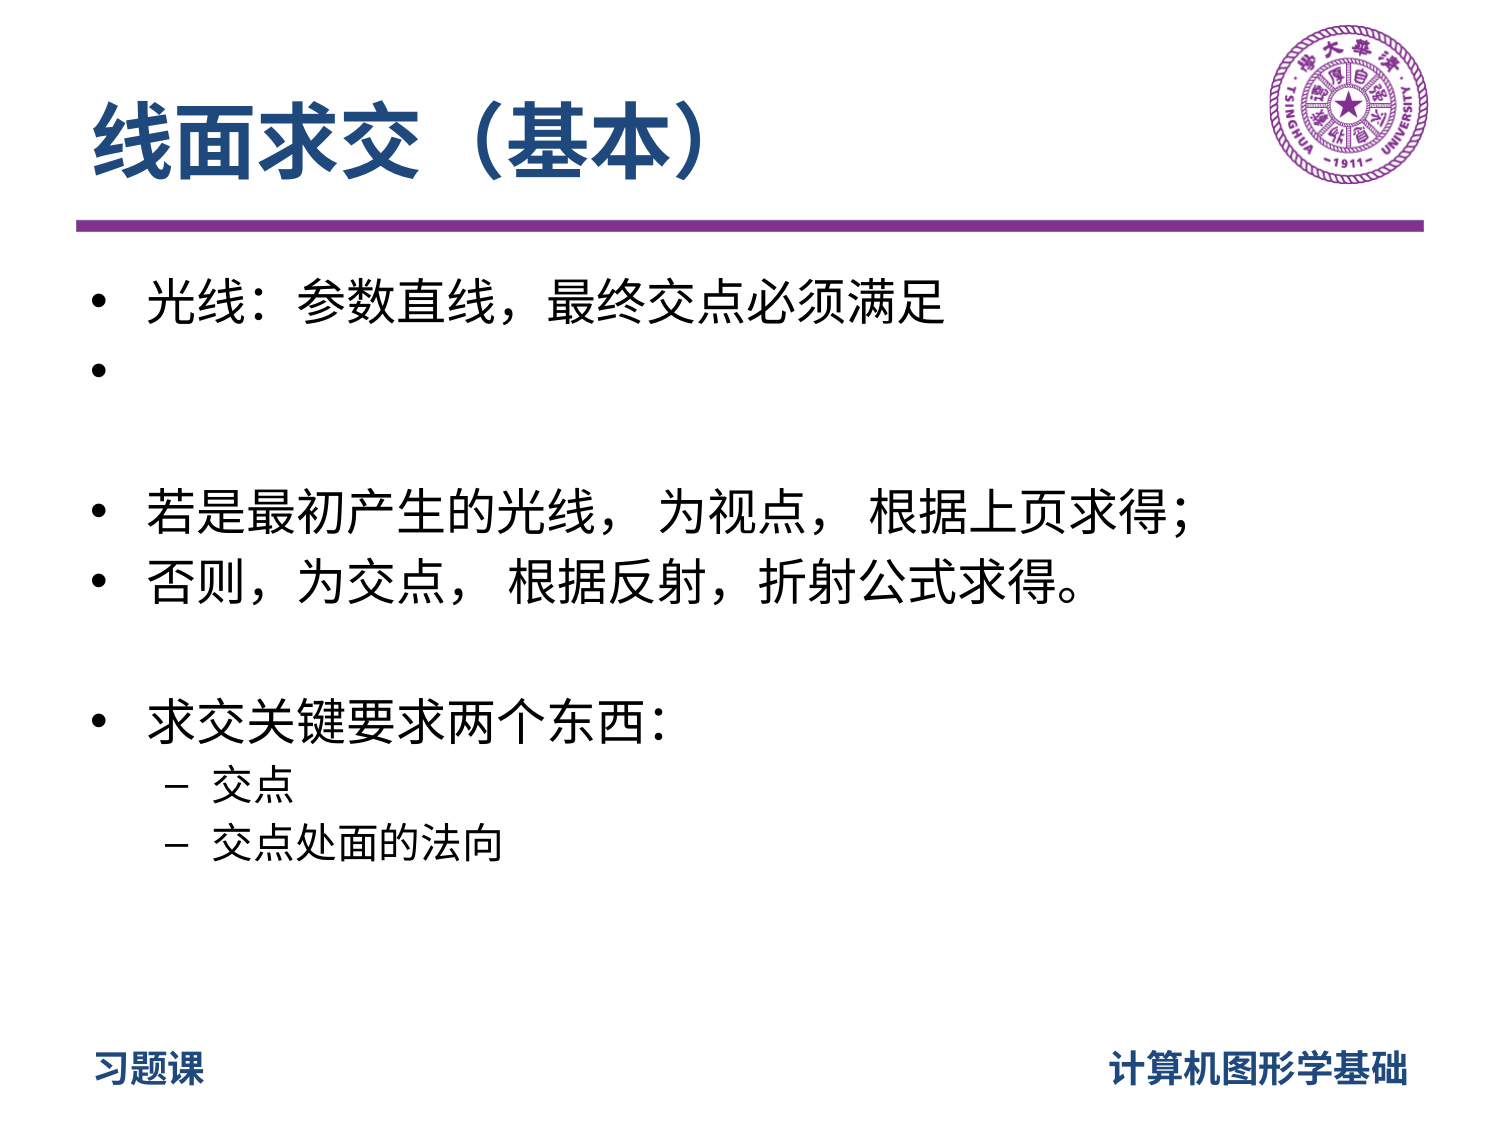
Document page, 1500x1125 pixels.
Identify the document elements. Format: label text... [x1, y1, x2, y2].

title 线面求交（基本） [75, 45, 1258, 233]
picture [1269, 25, 1429, 185]
